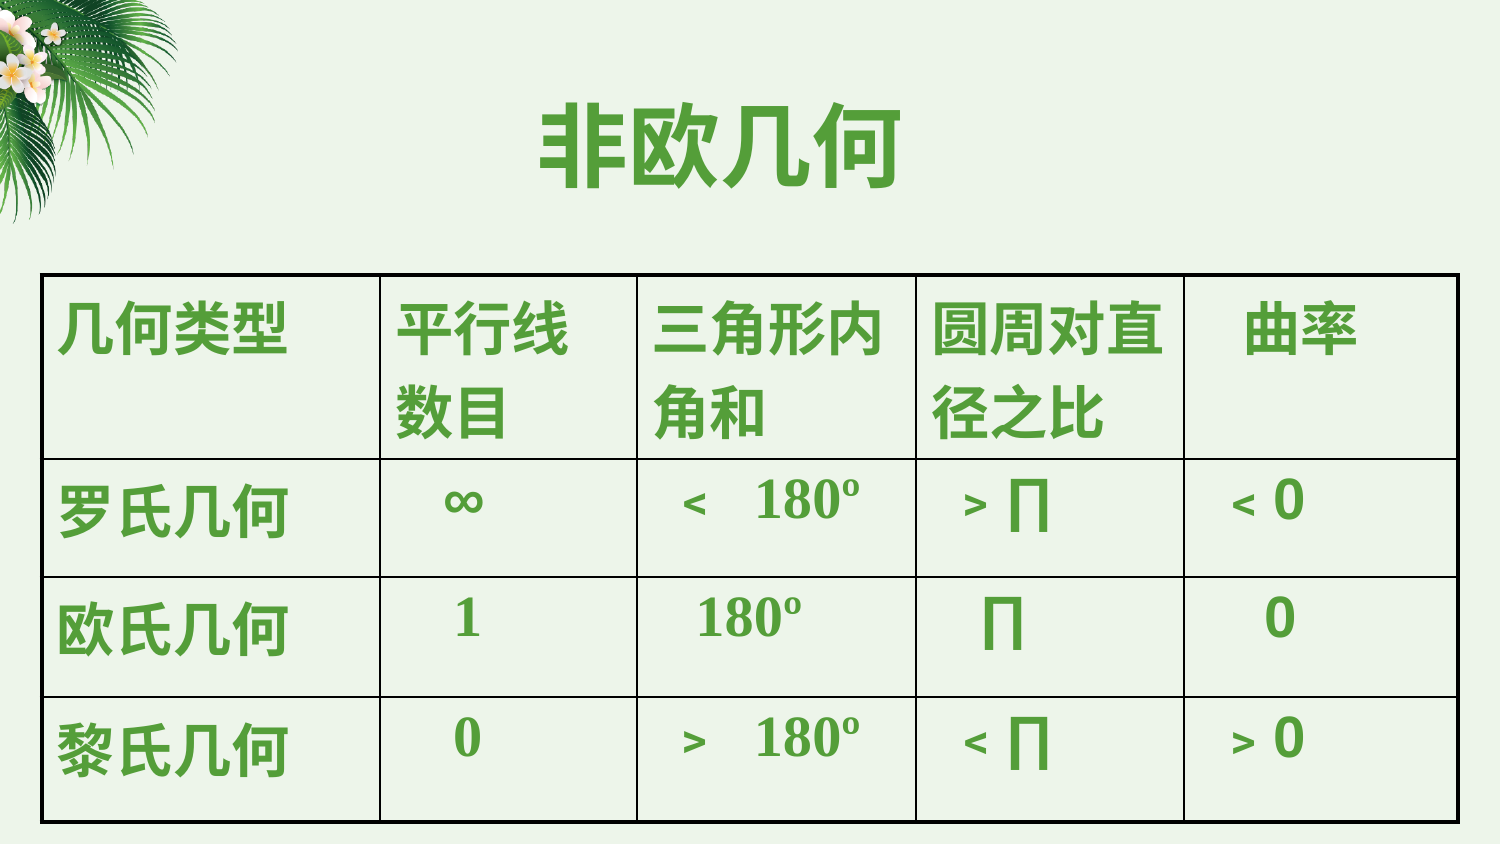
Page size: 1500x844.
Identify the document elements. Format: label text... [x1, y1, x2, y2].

table_cell ﹤∏ [917, 698, 1183, 820]
table_cell ﹥∏ [917, 460, 1183, 576]
table_cell 0 [1185, 578, 1456, 696]
table_header 平行线数目 [381, 277, 636, 458]
table_cell ﹥ 180º [638, 698, 915, 820]
table_cell ﹥0 [1185, 698, 1456, 820]
table_cell 欧氏几何 [44, 578, 379, 696]
table_cell 1 [381, 578, 636, 696]
table_header 三角形内角和 [638, 277, 915, 458]
table_cell 黎氏几何 [44, 698, 379, 820]
picture [0, 0, 178, 224]
table_cell 罗氏几何 [44, 460, 379, 576]
table_header 几何类型 [44, 277, 379, 458]
table_cell 0 [381, 698, 636, 820]
table_header 圆周对直径之比 [917, 277, 1183, 458]
table_cell 180º [638, 578, 915, 696]
table_cell ﹤ 180º [638, 460, 915, 576]
table_cell ∞ [381, 460, 636, 576]
table_cell ∏ [917, 578, 1183, 696]
text_box 非欧几何 [345, 81, 1096, 207]
table_header 曲率 [1185, 277, 1456, 458]
table_cell ﹤0 [1185, 460, 1456, 576]
